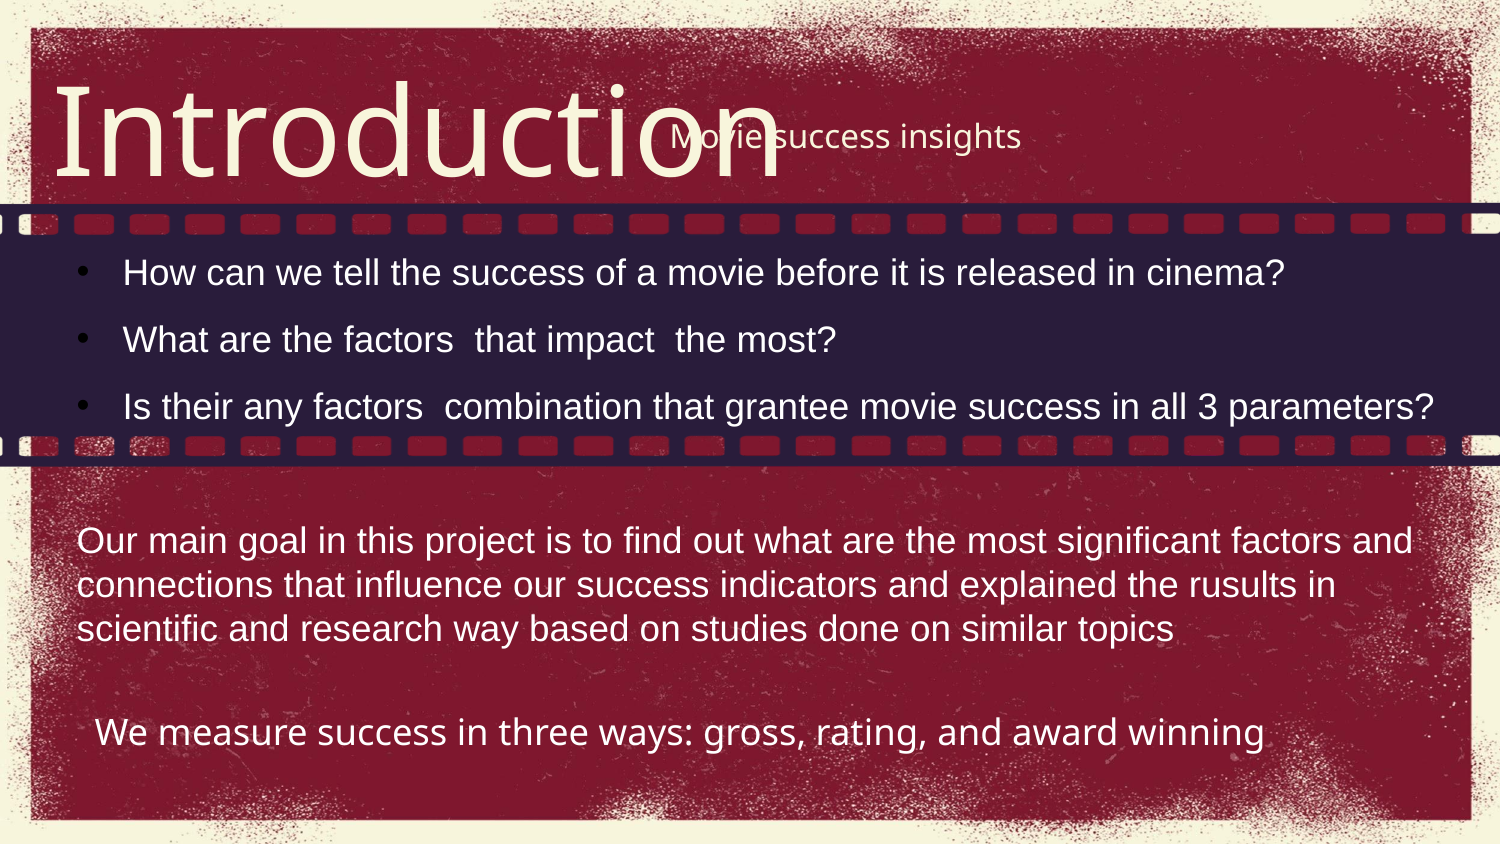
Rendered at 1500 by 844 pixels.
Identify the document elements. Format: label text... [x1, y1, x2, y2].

text_box We measure success in three ways: gross, rating, and award winning [87, 680, 1280, 783]
picture [0, 0, 1500, 844]
title Introduction [37, 45, 1153, 217]
text_box Movie success insights [633, 100, 1500, 233]
text_box How can we tell the success of a movie before it is released in cinema? What are the factors that impact the most? Is their any factors combination that grantee movie success in all 3 parameters? Our main goal in this project is to find out what are the most significant factors and connections that influence our success indicators and explained the rusults in scientific and research way based on studies done on similar topics [61, 241, 1488, 821]
